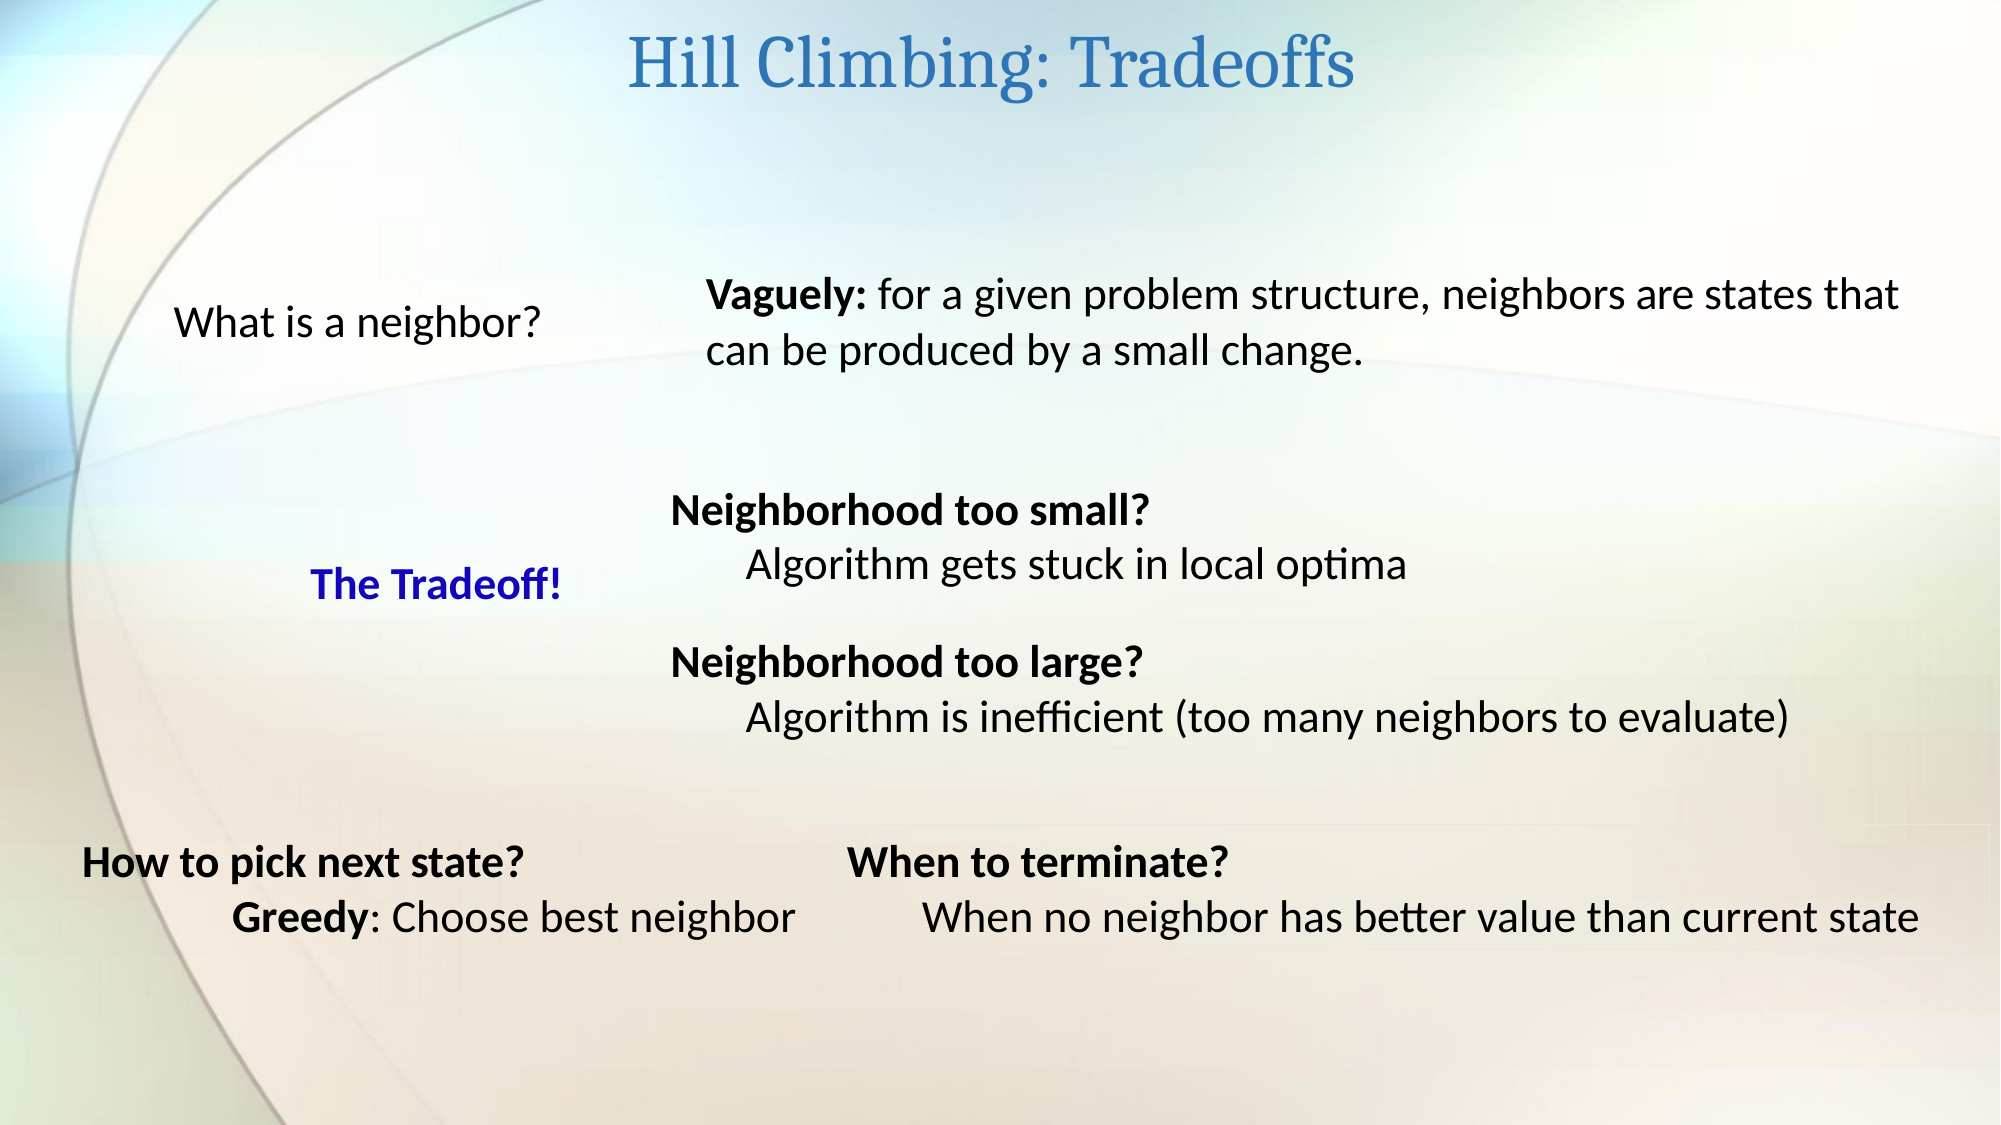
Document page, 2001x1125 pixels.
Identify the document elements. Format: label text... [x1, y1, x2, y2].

text_box What is a neighbor? [171, 277, 579, 347]
text_box When to terminate? When no neighbor has better value than current state [832, 824, 1990, 950]
text_box [97, 214, 1937, 357]
picture [0, 0, 2001, 1125]
text_box Neighborhood too large? Algorithm is inefficient (too many neighbors to evaluate) [655, 624, 1822, 750]
text_box How to pick next state? Greedy: Choose best neighbor [67, 824, 832, 950]
text_box Hill Climbing: Tradeoffs [77, 11, 1907, 105]
text_box The Tradeoff! [308, 538, 600, 609]
text_box Neighborhood too small? Algorithm gets stuck in local optima [655, 471, 1434, 597]
text_box Vaguely: for a given problem structure, neighbors are states that can be produced by a small change. [703, 249, 1964, 374]
